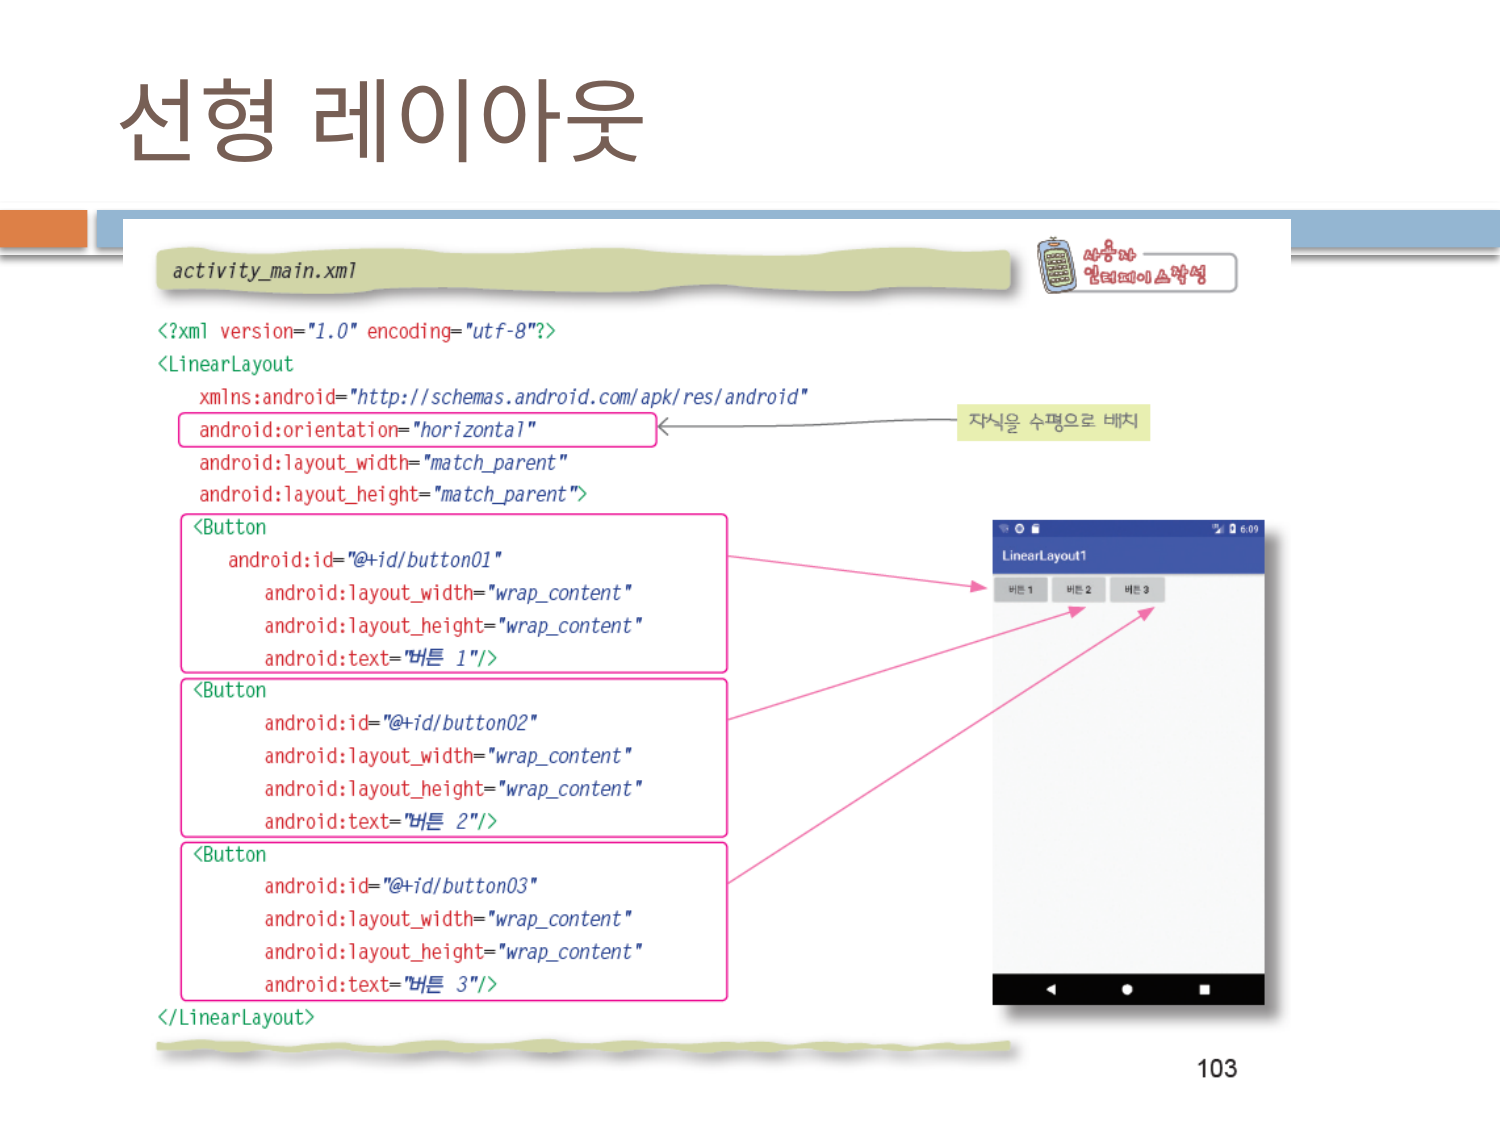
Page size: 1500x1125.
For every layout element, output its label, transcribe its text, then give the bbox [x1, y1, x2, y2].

title 선형 레이아웃 [100, 37, 1438, 200]
picture [123, 219, 1292, 1088]
